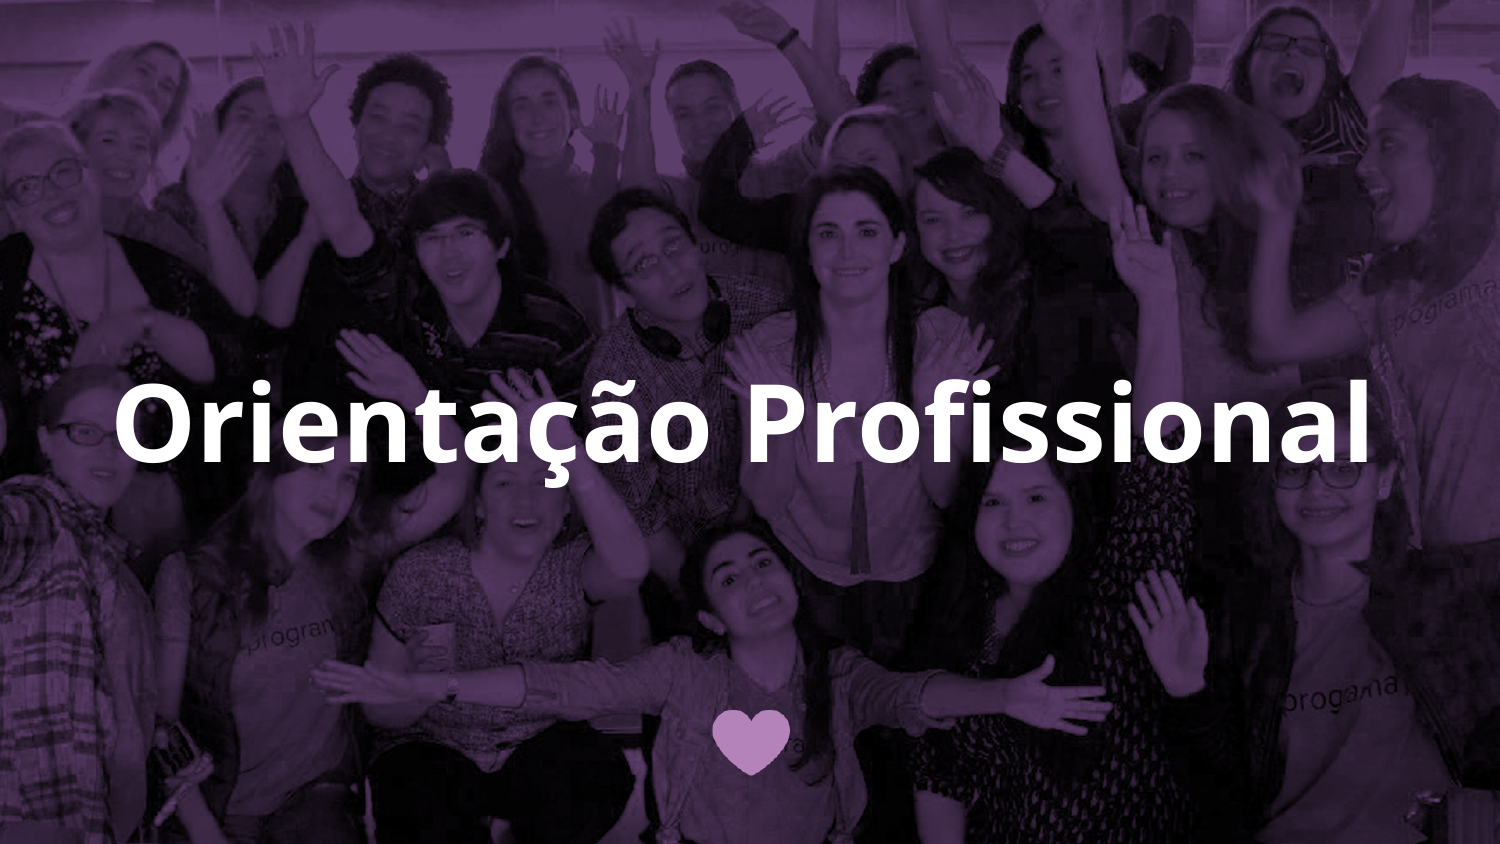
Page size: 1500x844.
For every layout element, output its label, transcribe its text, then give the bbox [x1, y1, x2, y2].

title Orientação Profissional [44, 91, 1443, 500]
picture [0, 0, 1500, 844]
